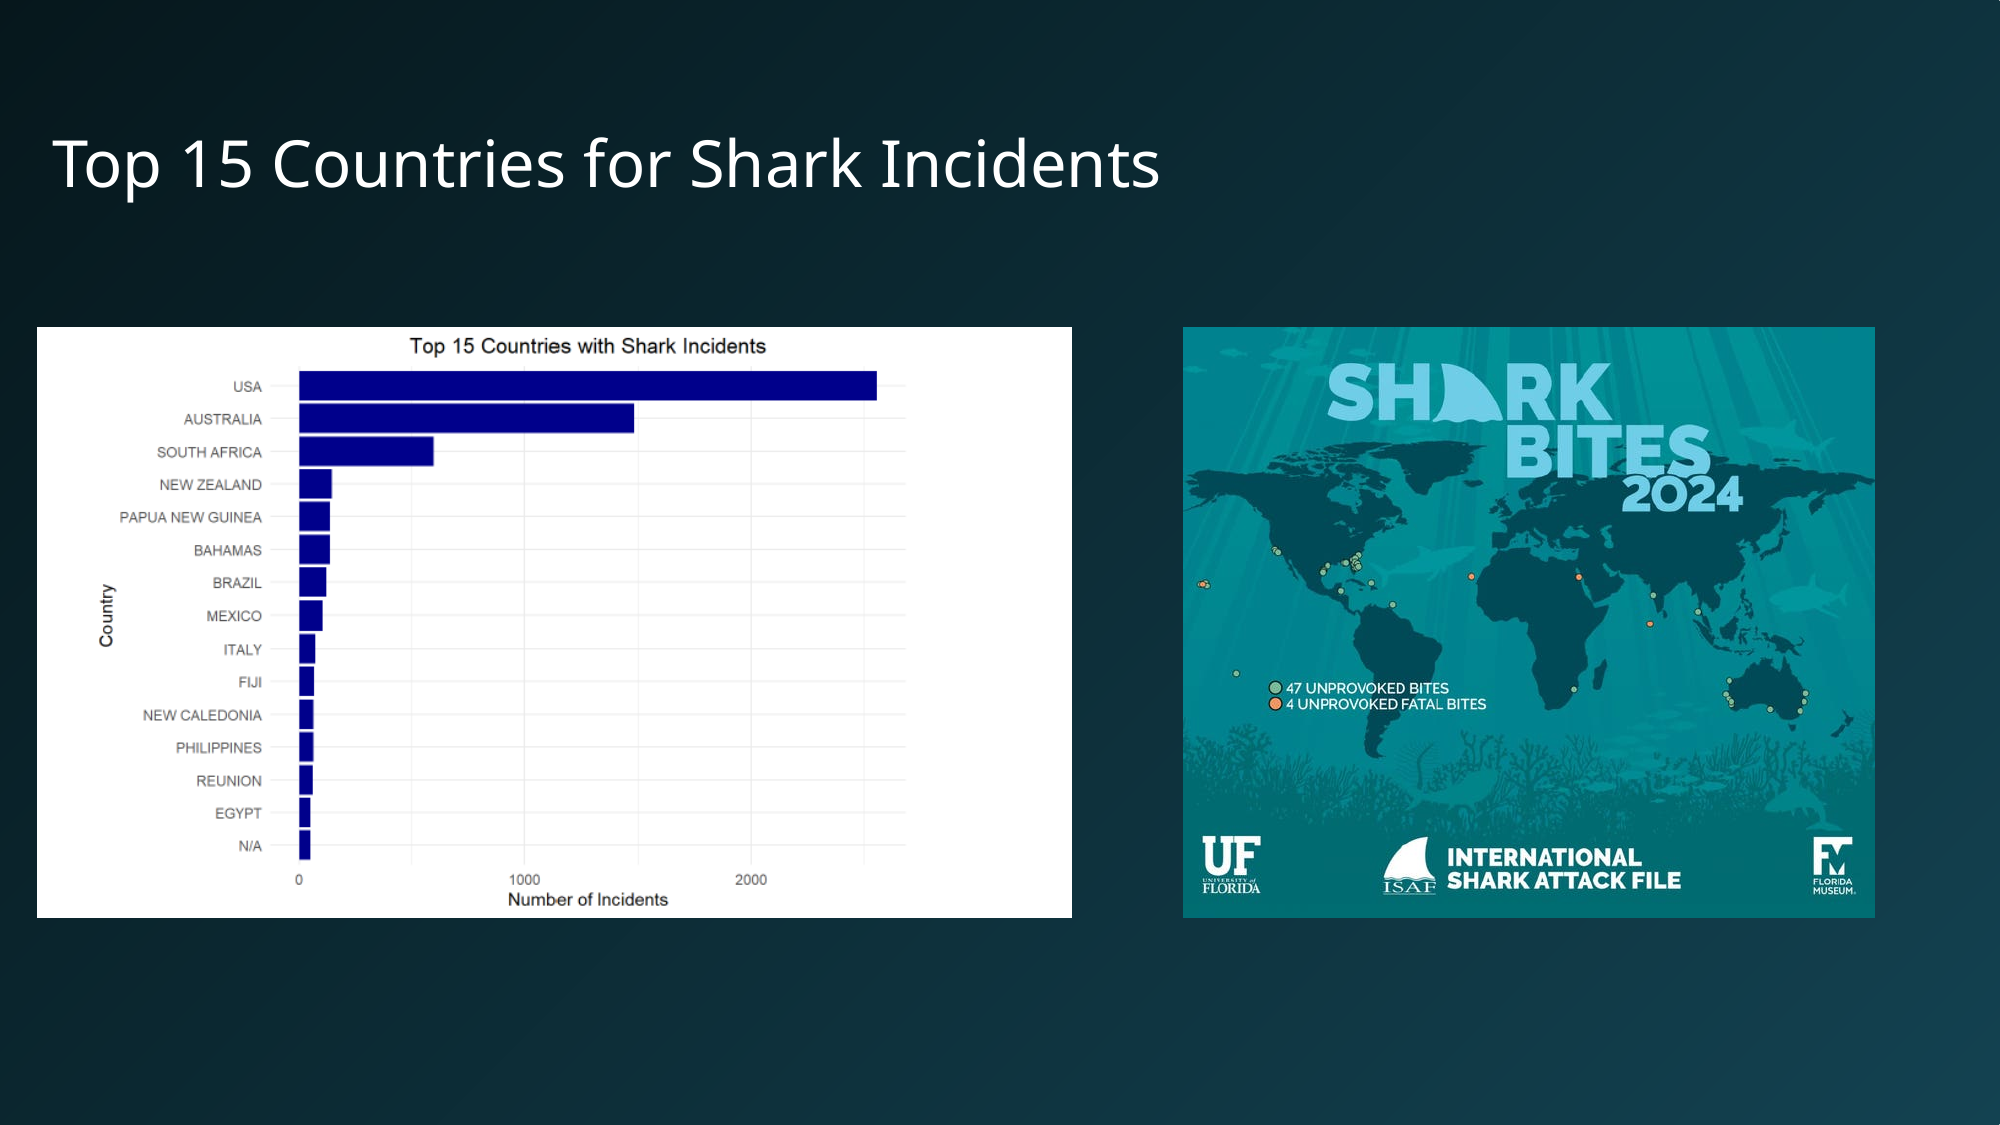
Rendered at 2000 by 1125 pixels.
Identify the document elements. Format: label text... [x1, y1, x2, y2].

picture [1183, 327, 1875, 918]
title Top 15 Countries for Shark Incidents [37, 82, 1238, 208]
picture [37, 327, 1072, 918]
